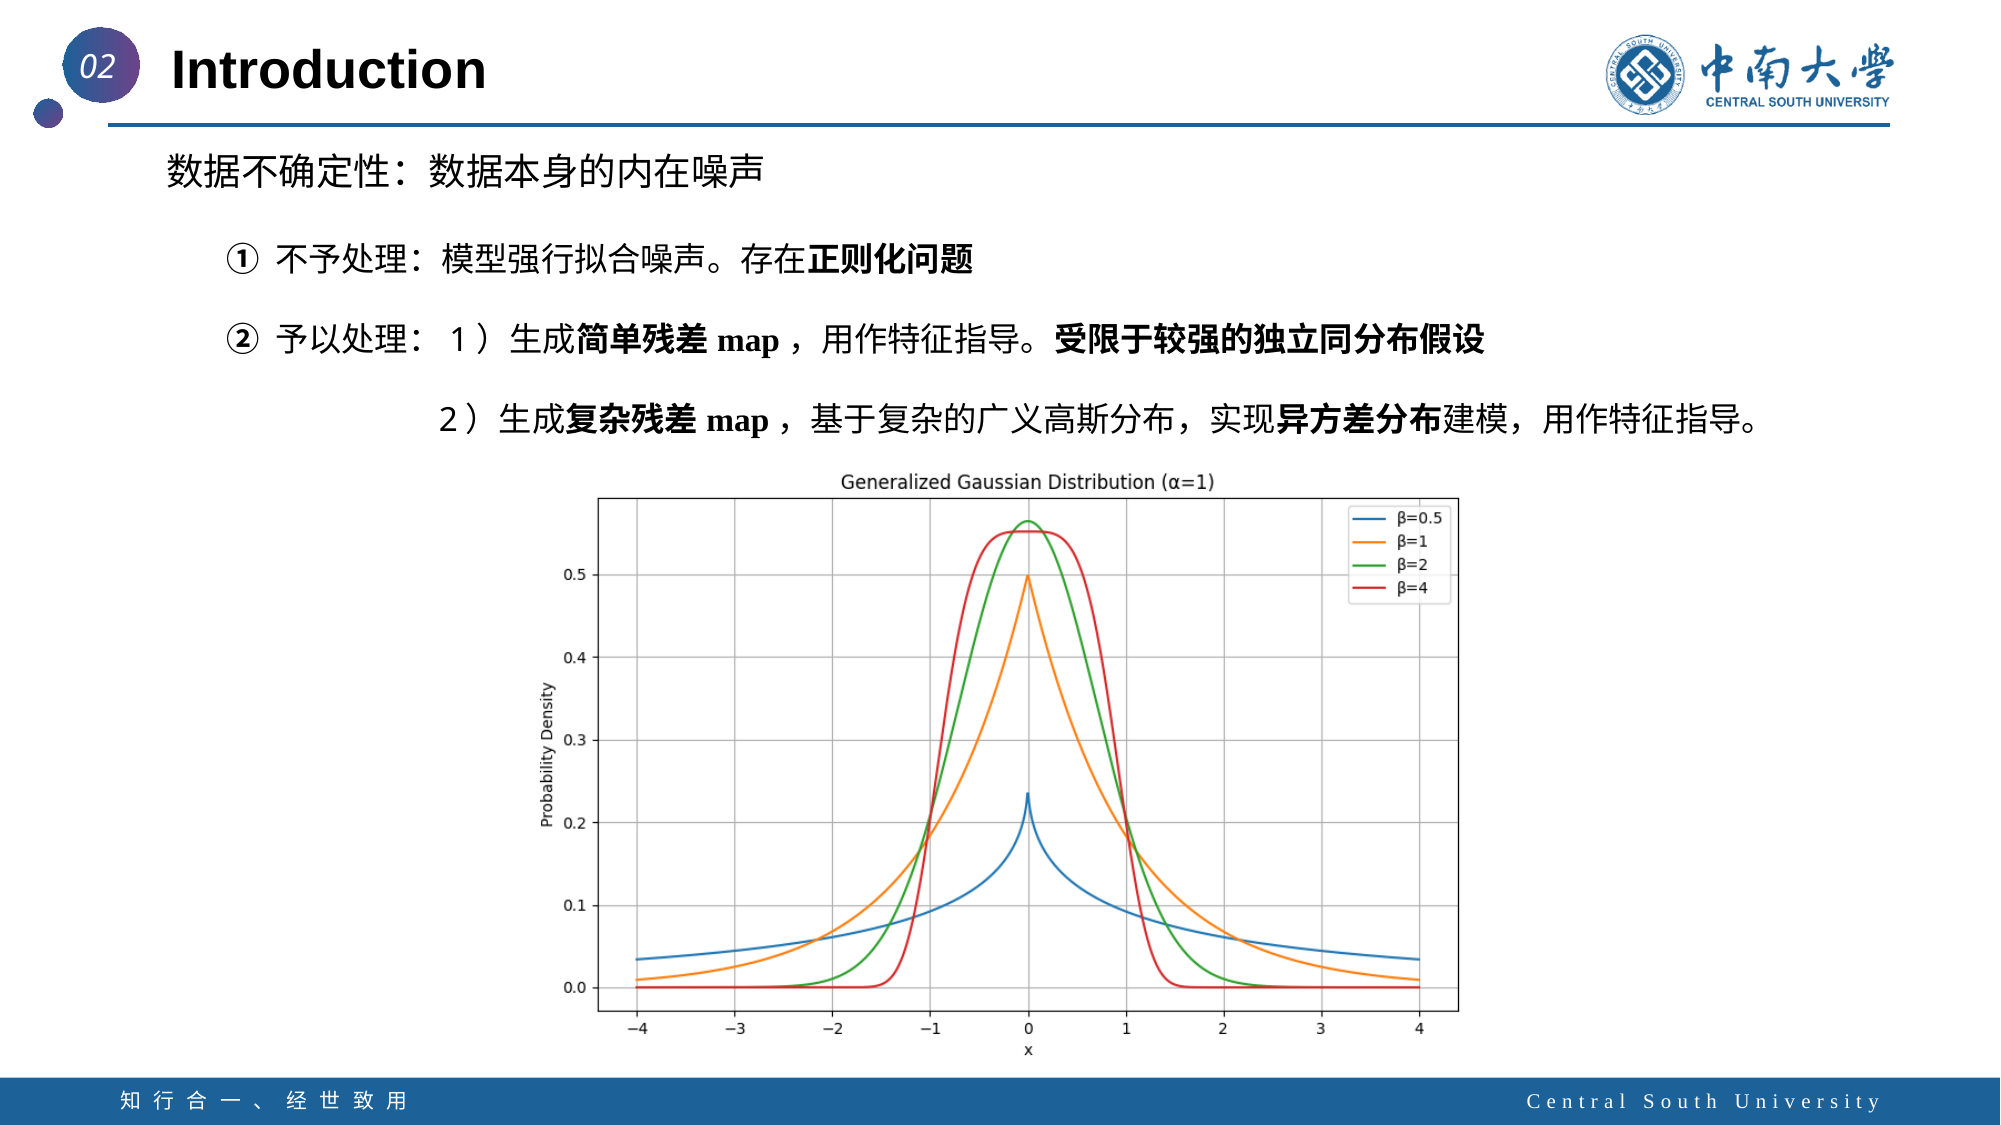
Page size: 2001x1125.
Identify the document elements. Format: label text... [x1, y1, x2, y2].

text_box 数据不确定性：数据本身的内在噪声 ① 不予处理：模型强行拟合噪声。存在正则化问题 ② 予以处理：1）生成简单残差map，用作特征指导。受限于较强的独立同分布假设 2）生成复杂残差map，基于复杂的广义高斯分布，实现异方差分布建模，用作特征指导。 [151, 140, 1790, 446]
text_box Introduction [171, 24, 1063, 108]
text_box [0, 1077, 2000, 1125]
picture [535, 464, 1463, 1062]
text_box 知行合一、经世致用 [105, 1080, 423, 1120]
text_box [158, 0, 1050, 118]
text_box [33, 26, 153, 128]
text_box Central South University [1511, 1080, 1894, 1120]
picture [1595, 28, 1907, 121]
